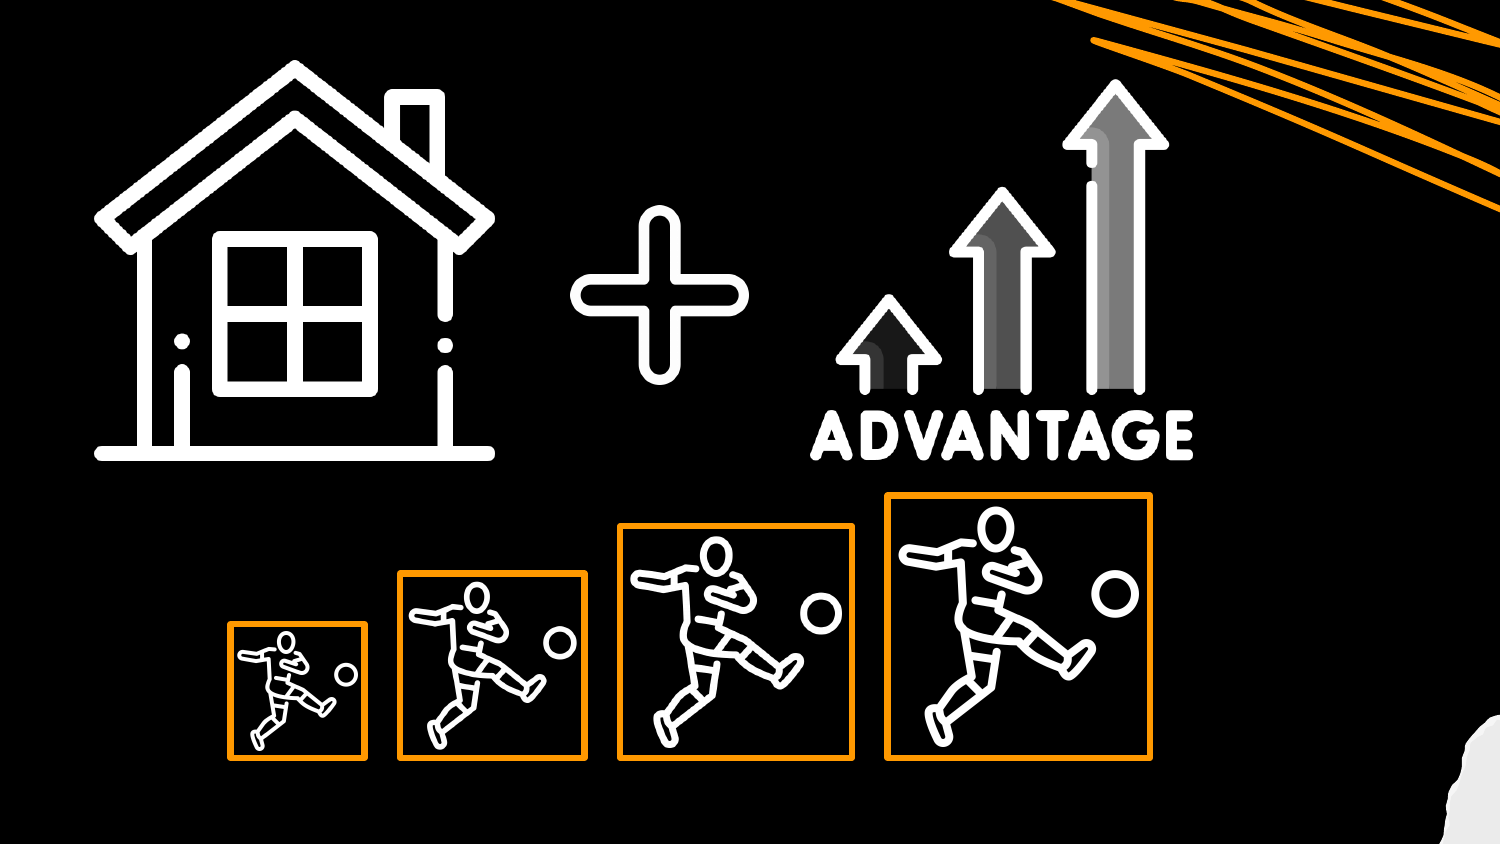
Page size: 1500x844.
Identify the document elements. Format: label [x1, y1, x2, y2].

picture [94, 60, 496, 462]
picture [402, 576, 582, 755]
picture [810, 78, 1194, 462]
picture [890, 498, 1148, 755]
picture [570, 205, 749, 385]
picture [623, 529, 849, 755]
picture [233, 626, 362, 755]
